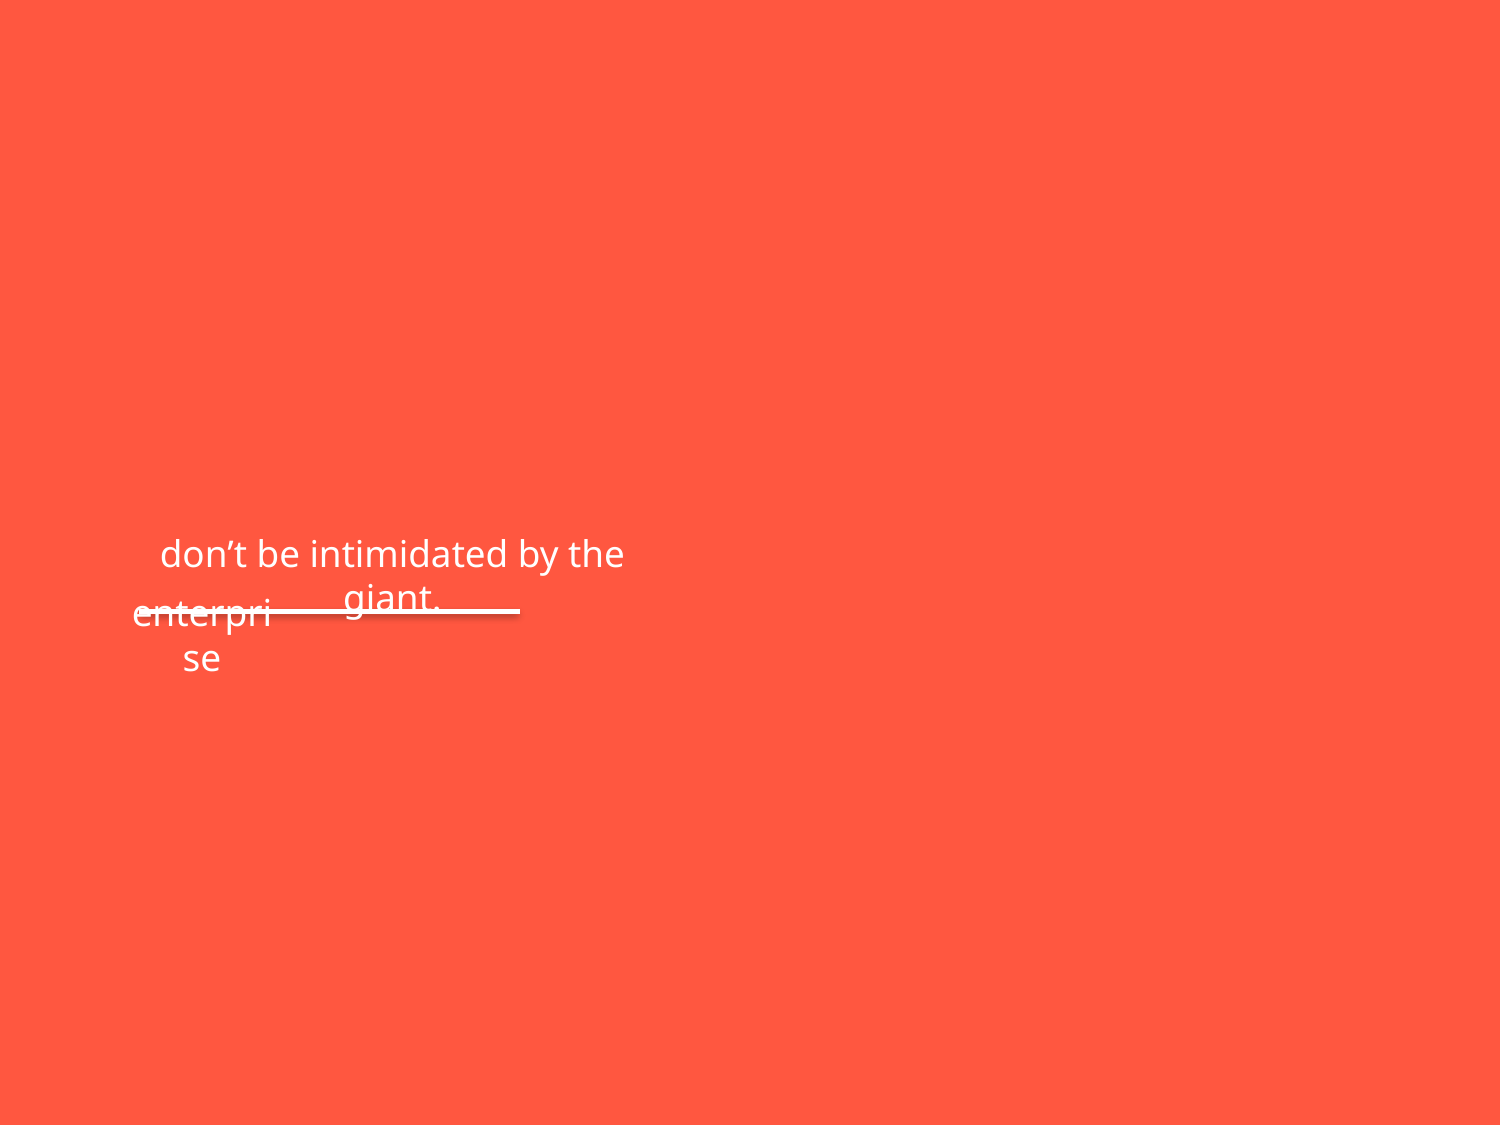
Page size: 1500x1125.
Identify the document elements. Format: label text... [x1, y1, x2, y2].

text_box enterprise [108, 581, 296, 687]
text_box don’t be intimidated by the giant. [118, 522, 667, 627]
